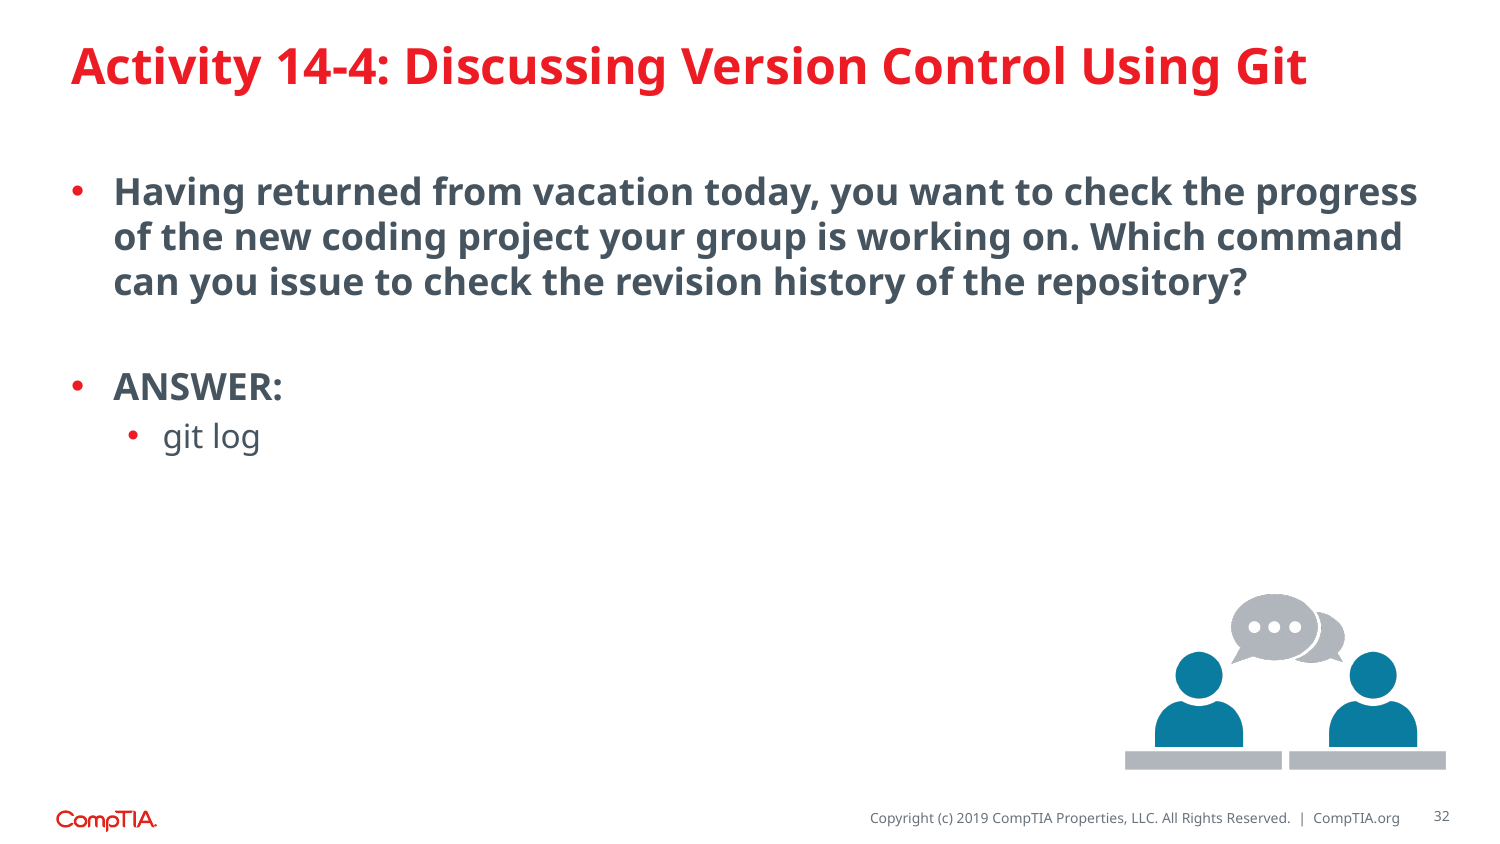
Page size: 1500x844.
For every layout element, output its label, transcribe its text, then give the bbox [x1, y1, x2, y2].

picture [1124, 593, 1446, 770]
title Activity 14-4: Discussing Version Control Using Git [56, 12, 1350, 117]
slide_number 32 [1407, 800, 1450, 835]
list Having returned from vacation today, you want to check the progress of the new coding project your group is working on. Which command can you issue to check the revision history of the repository? ANSWER: git log [56, 160, 1444, 768]
